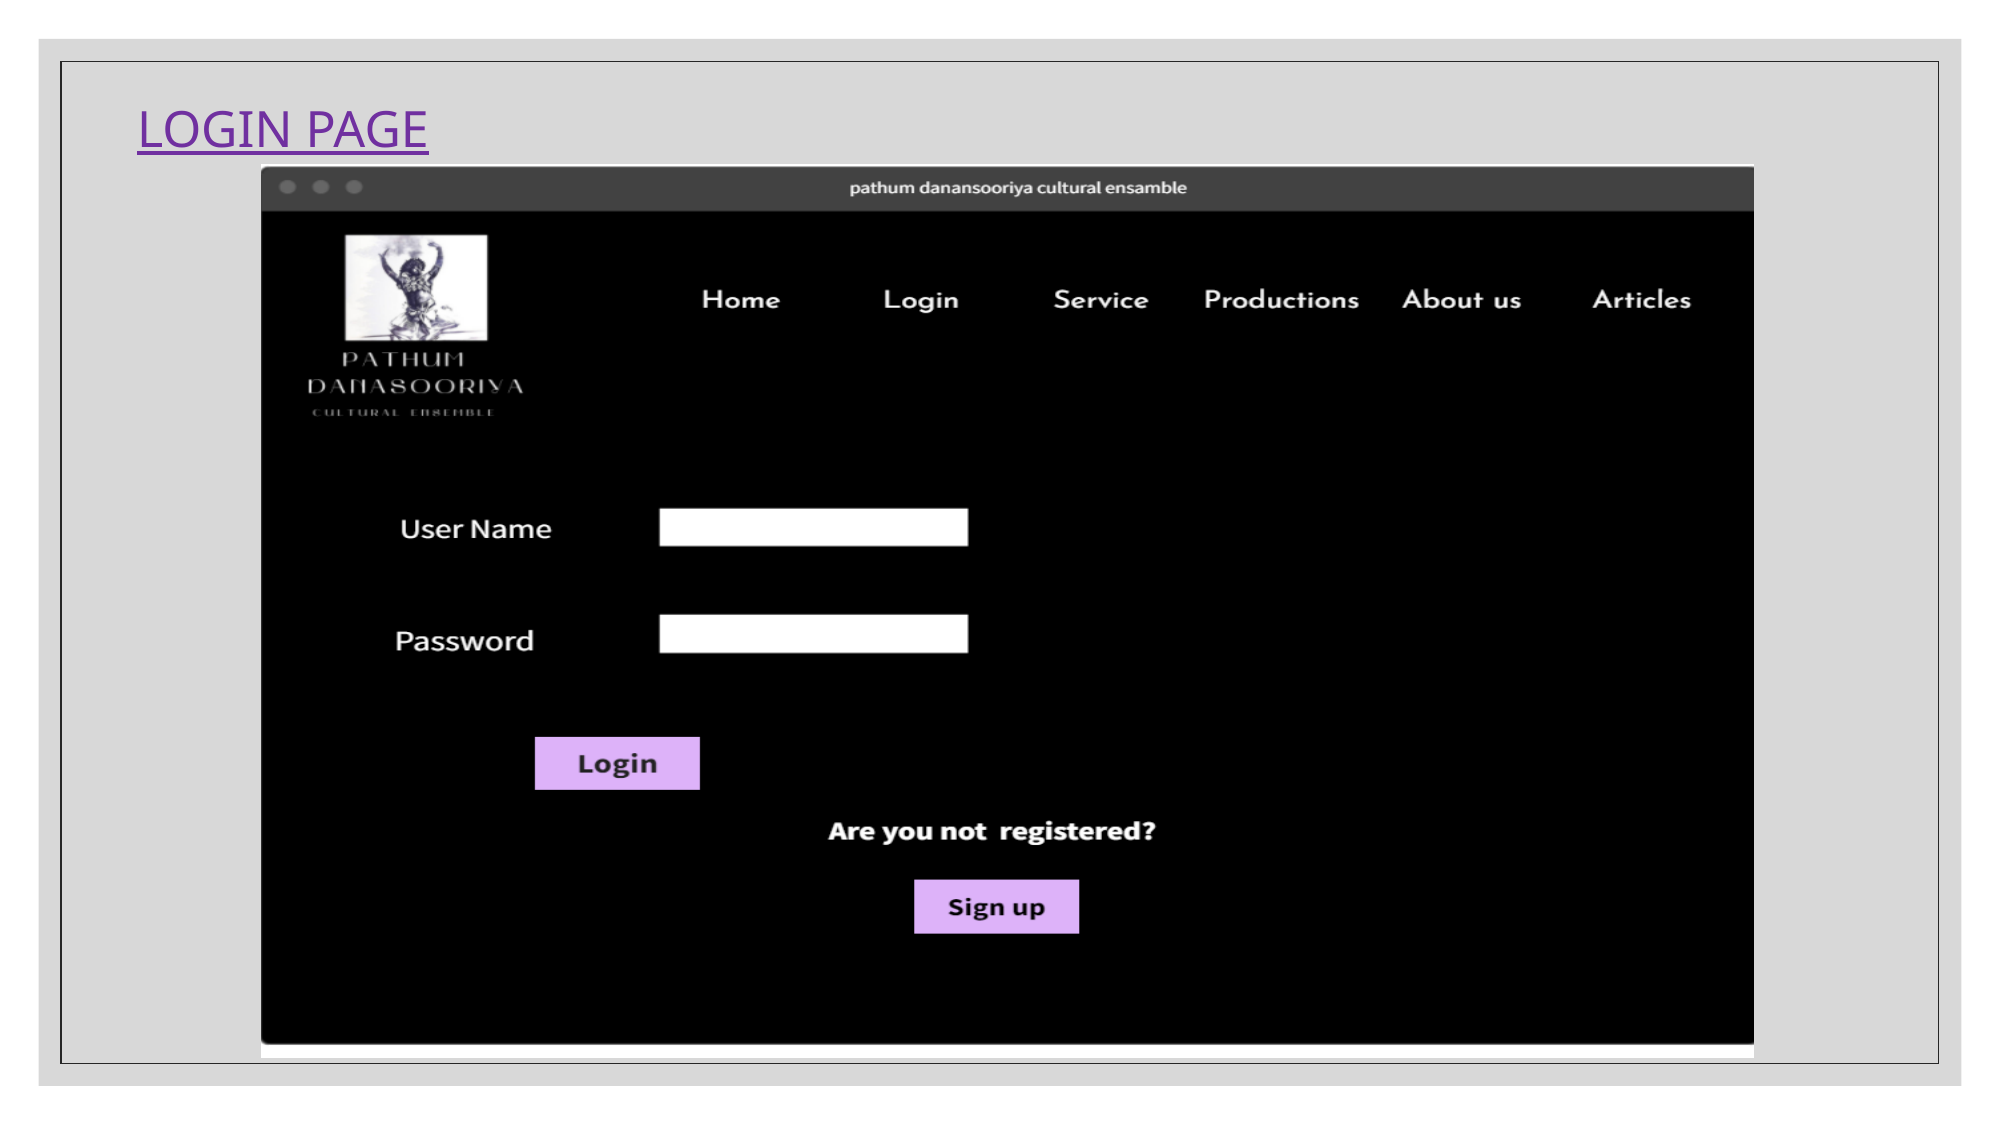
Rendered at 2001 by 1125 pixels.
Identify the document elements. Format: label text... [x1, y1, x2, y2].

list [261, 164, 1754, 1058]
title LOGIN PAGE [122, 18, 1772, 244]
